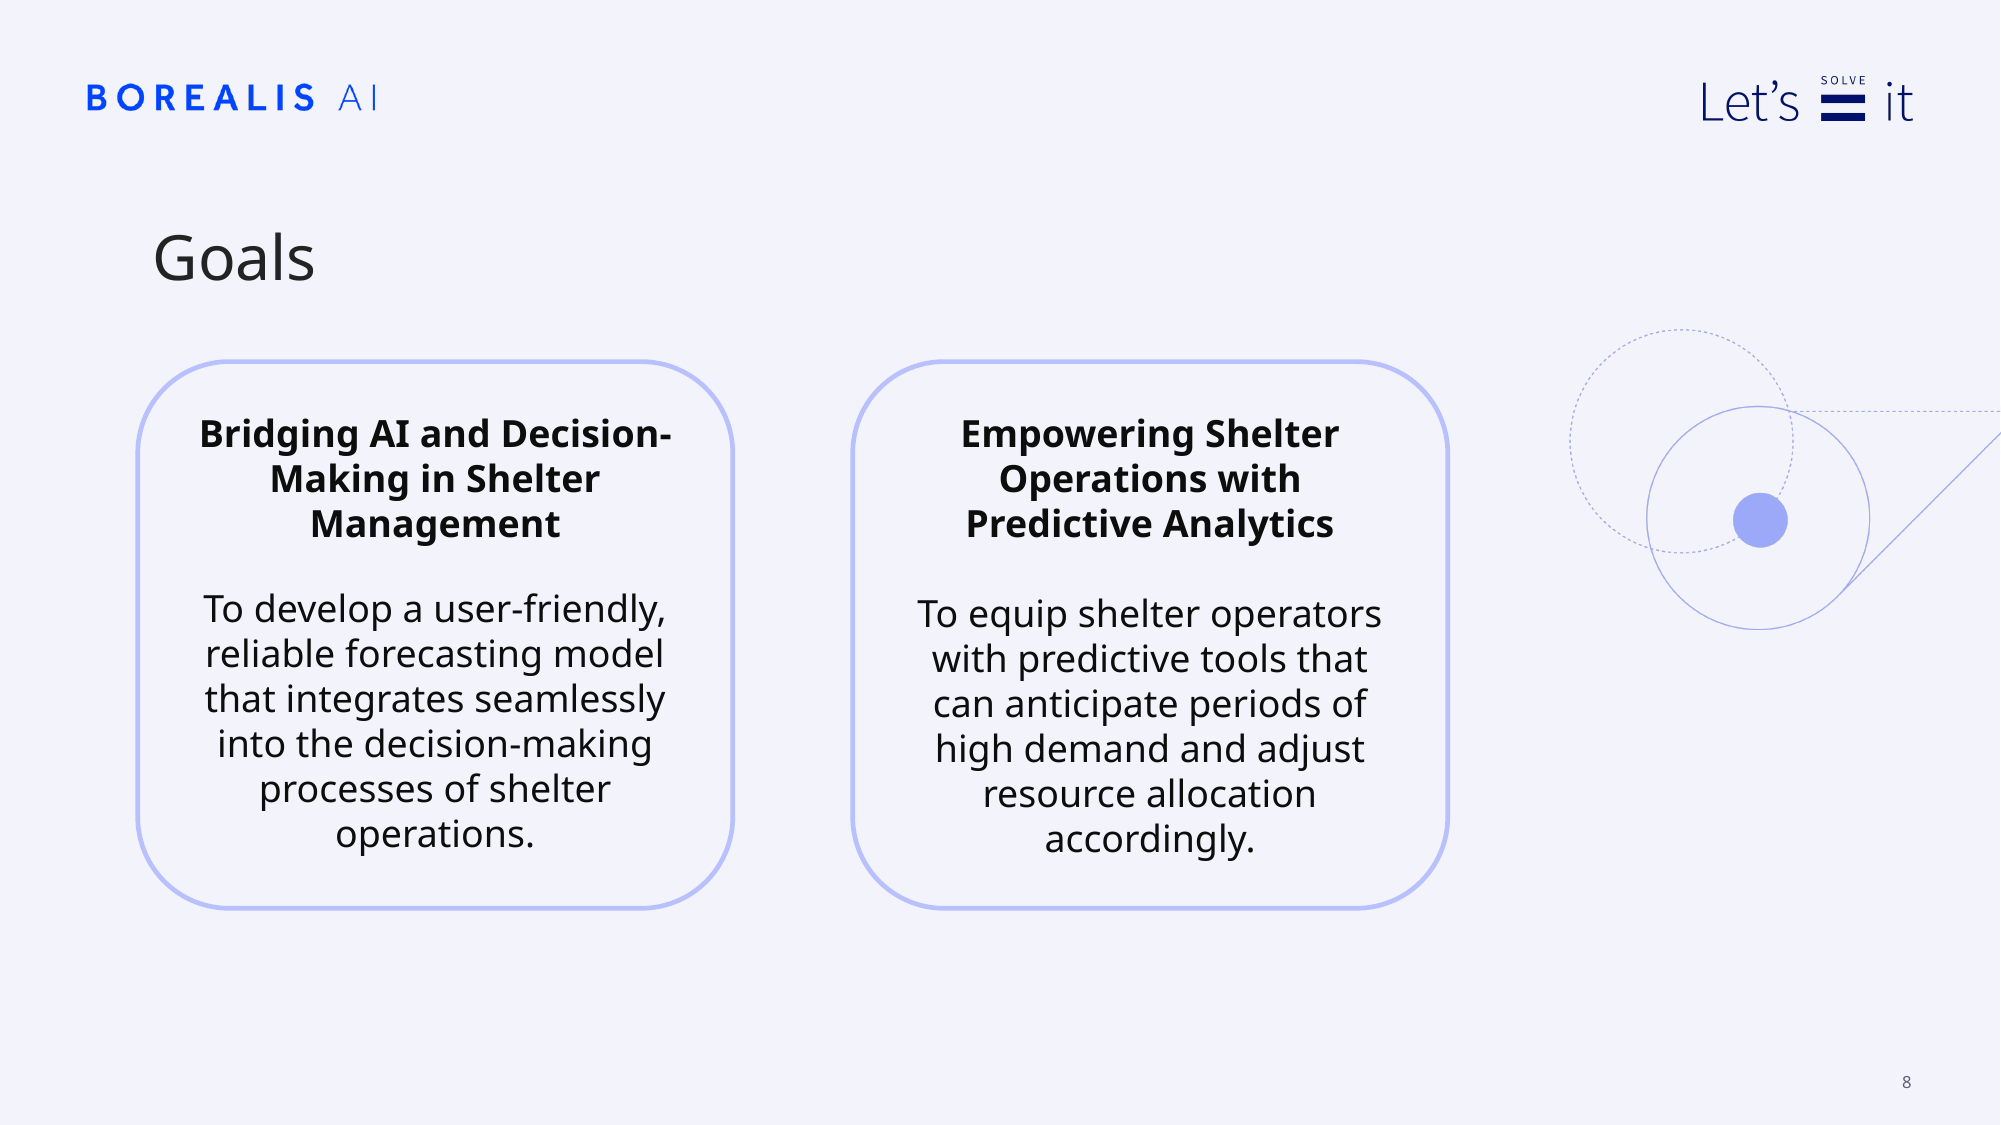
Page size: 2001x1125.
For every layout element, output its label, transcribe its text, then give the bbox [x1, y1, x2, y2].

title Goals [137, 141, 1549, 301]
text_box [136, 360, 734, 910]
text_box Empowering Shelter Operations with Predictive Analytics To equip shelter operators with predictive tools that can anticipate periods of high demand and adjust resource allocation accordingly. [886, 402, 1415, 868]
slide_number 8 [1578, 1041, 1927, 1125]
text_box Bridging AI and Decision-Making in Shelter Management To develop a user-friendly, reliable forecasting model that integrates seamlessly into the decision-making processes of shelter operations. [154, 402, 716, 863]
text_box [851, 360, 1449, 910]
picture [87, 83, 375, 111]
picture [1703, 76, 1913, 121]
